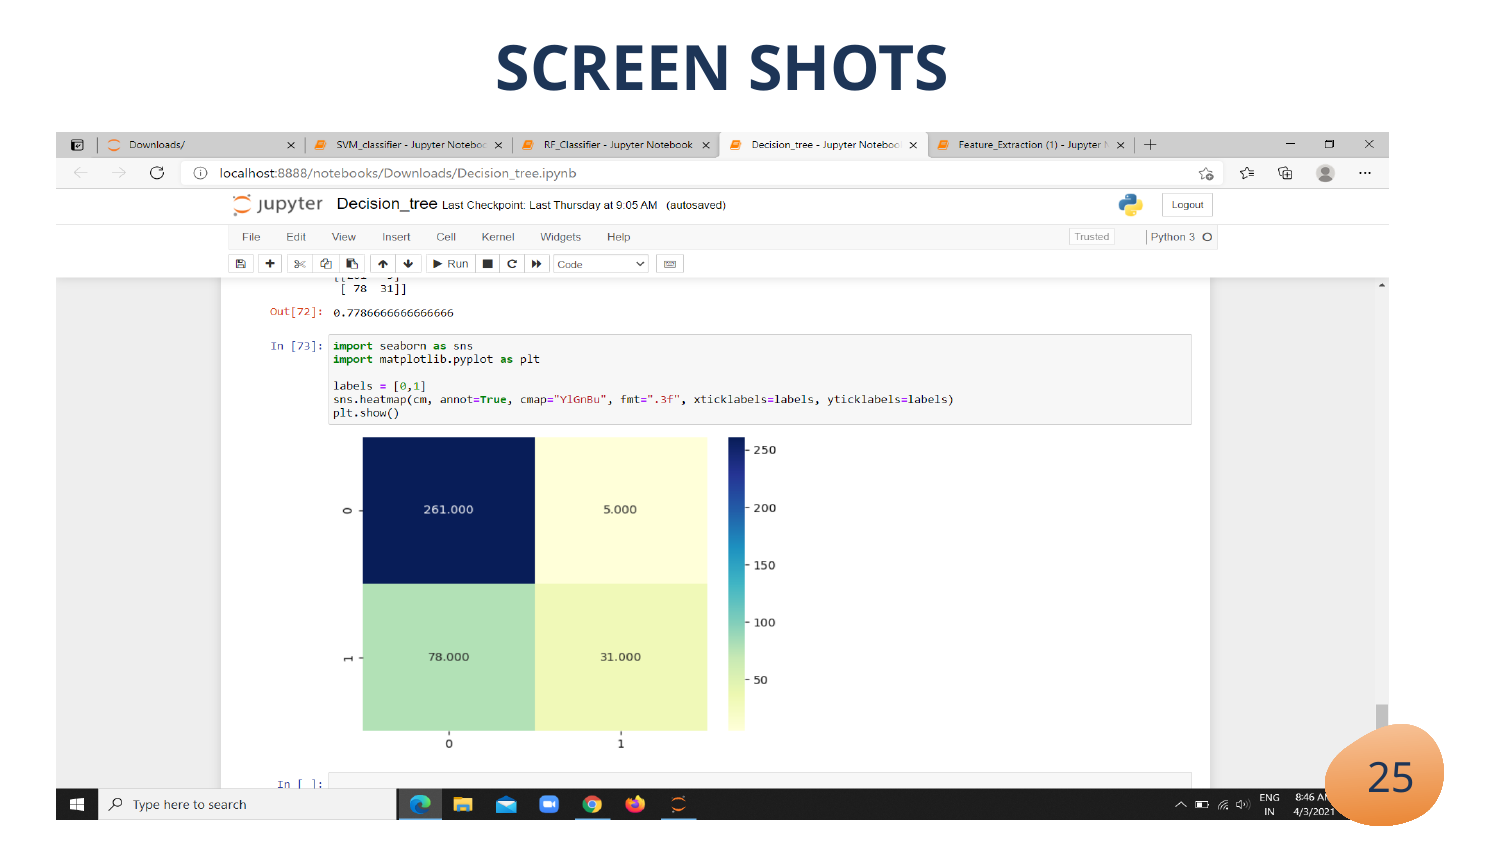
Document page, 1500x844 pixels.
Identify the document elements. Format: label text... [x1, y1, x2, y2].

picture [56, 132, 1389, 820]
text_box [1393, 724, 1429, 735]
text_box SCREEN SHOTS [395, 13, 1049, 119]
text_box 25 [1393, 735, 1455, 816]
text_box [1390, 816, 1420, 826]
